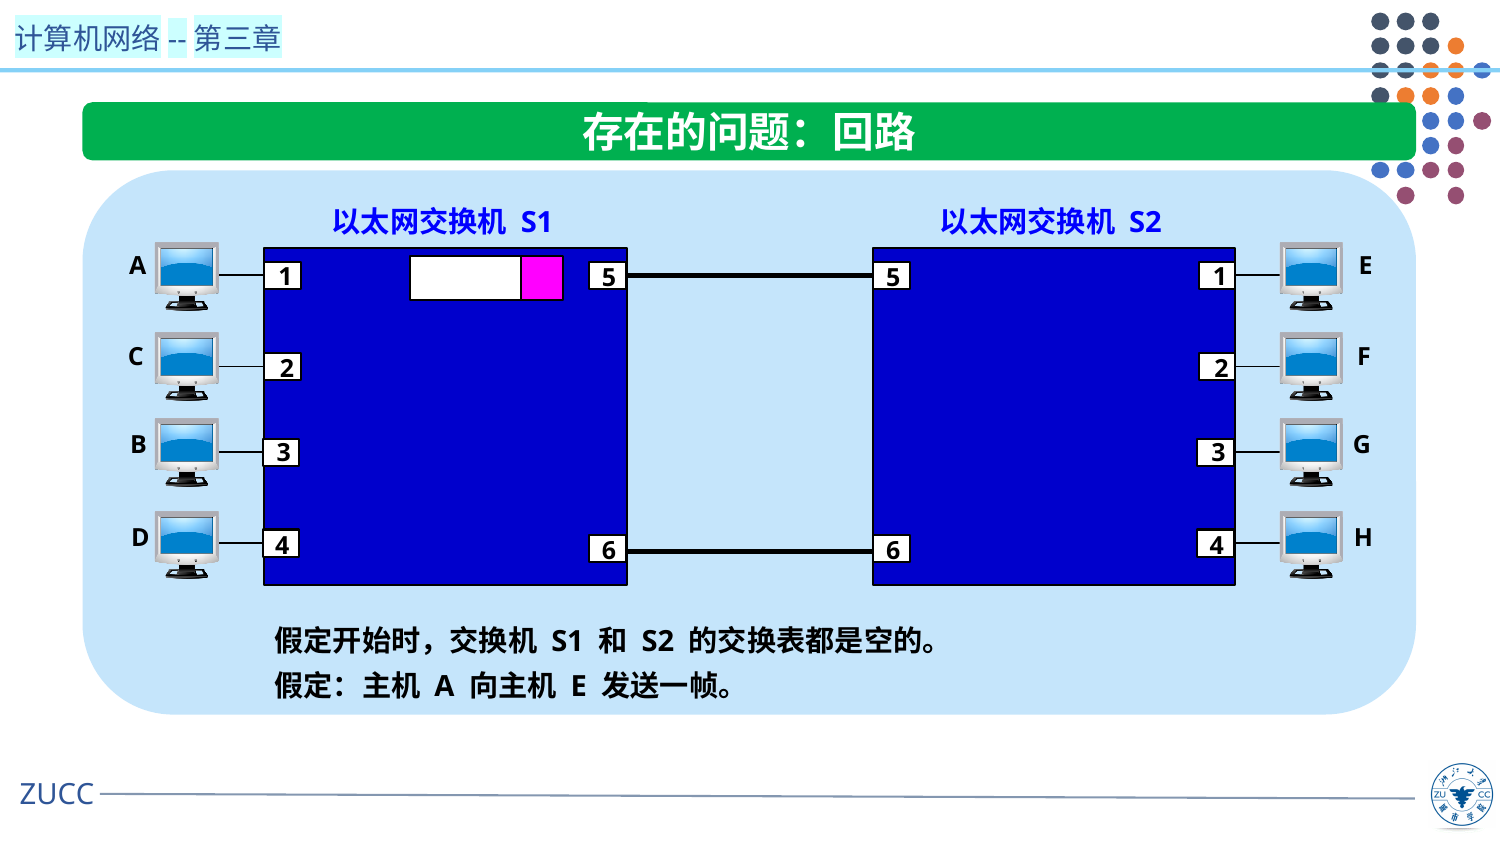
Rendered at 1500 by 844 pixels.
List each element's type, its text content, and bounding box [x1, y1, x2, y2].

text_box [409, 255, 564, 300]
picture [1415, 750, 1500, 837]
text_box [111, 196, 633, 585]
text_box [82, 102, 567, 161]
text_box 存在的问题：回路 [567, 98, 931, 164]
text_box [80, 168, 1419, 717]
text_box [870, 196, 1390, 585]
text_box [931, 102, 1417, 161]
text_box 假定开始时，交换机 S1 和 S2 的交换表都是空的。 假定：主机 A 向主机 E 发送一帧。 [259, 603, 1245, 710]
